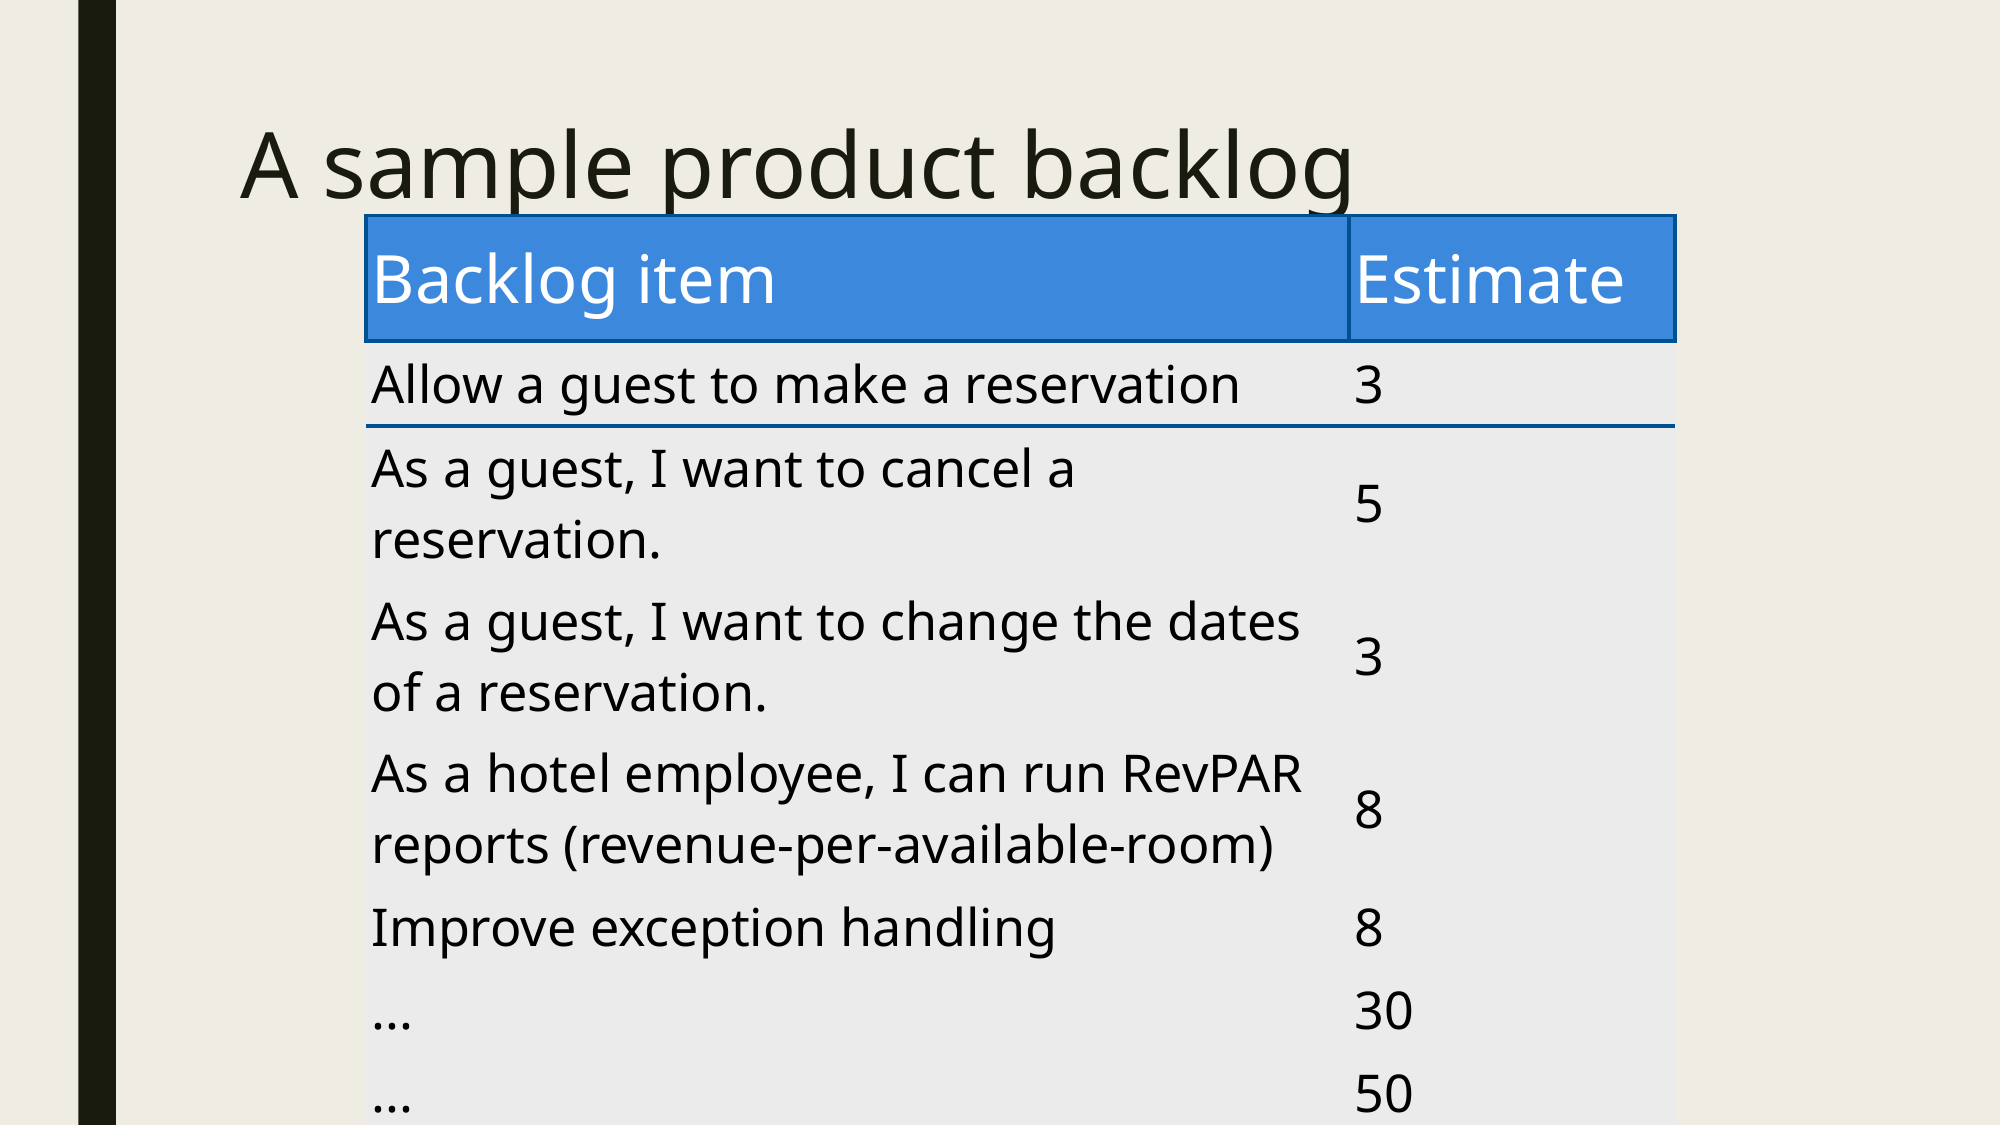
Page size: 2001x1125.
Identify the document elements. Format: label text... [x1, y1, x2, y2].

table_cell Allow a guest to make a reservation [366, 343, 1349, 424]
table_cell ... [366, 1051, 1349, 1125]
table_cell 30 [1349, 969, 1675, 1051]
table_cell As a hotel employee, I can run RevPAR reports (revenue-per-available-room) [366, 732, 1349, 885]
table_cell ... [366, 969, 1349, 1051]
table_cell 50 [1349, 1051, 1675, 1125]
table_cell 5 [1349, 428, 1675, 579]
table_cell As a guest, I want to cancel a reservation. [366, 428, 1349, 579]
table_cell Improve exception handling [366, 885, 1349, 969]
table_header Backlog item [368, 217, 1347, 339]
table_cell 8 [1349, 732, 1675, 885]
table_cell 3 [1349, 343, 1675, 424]
table_header Estimate [1351, 217, 1673, 339]
table_cell As a guest, I want to change the dates of a reservation. [366, 579, 1349, 732]
table_cell 3 [1349, 579, 1675, 732]
title A sample product backlog [225, 112, 1800, 357]
table_cell 8 [1349, 885, 1675, 969]
